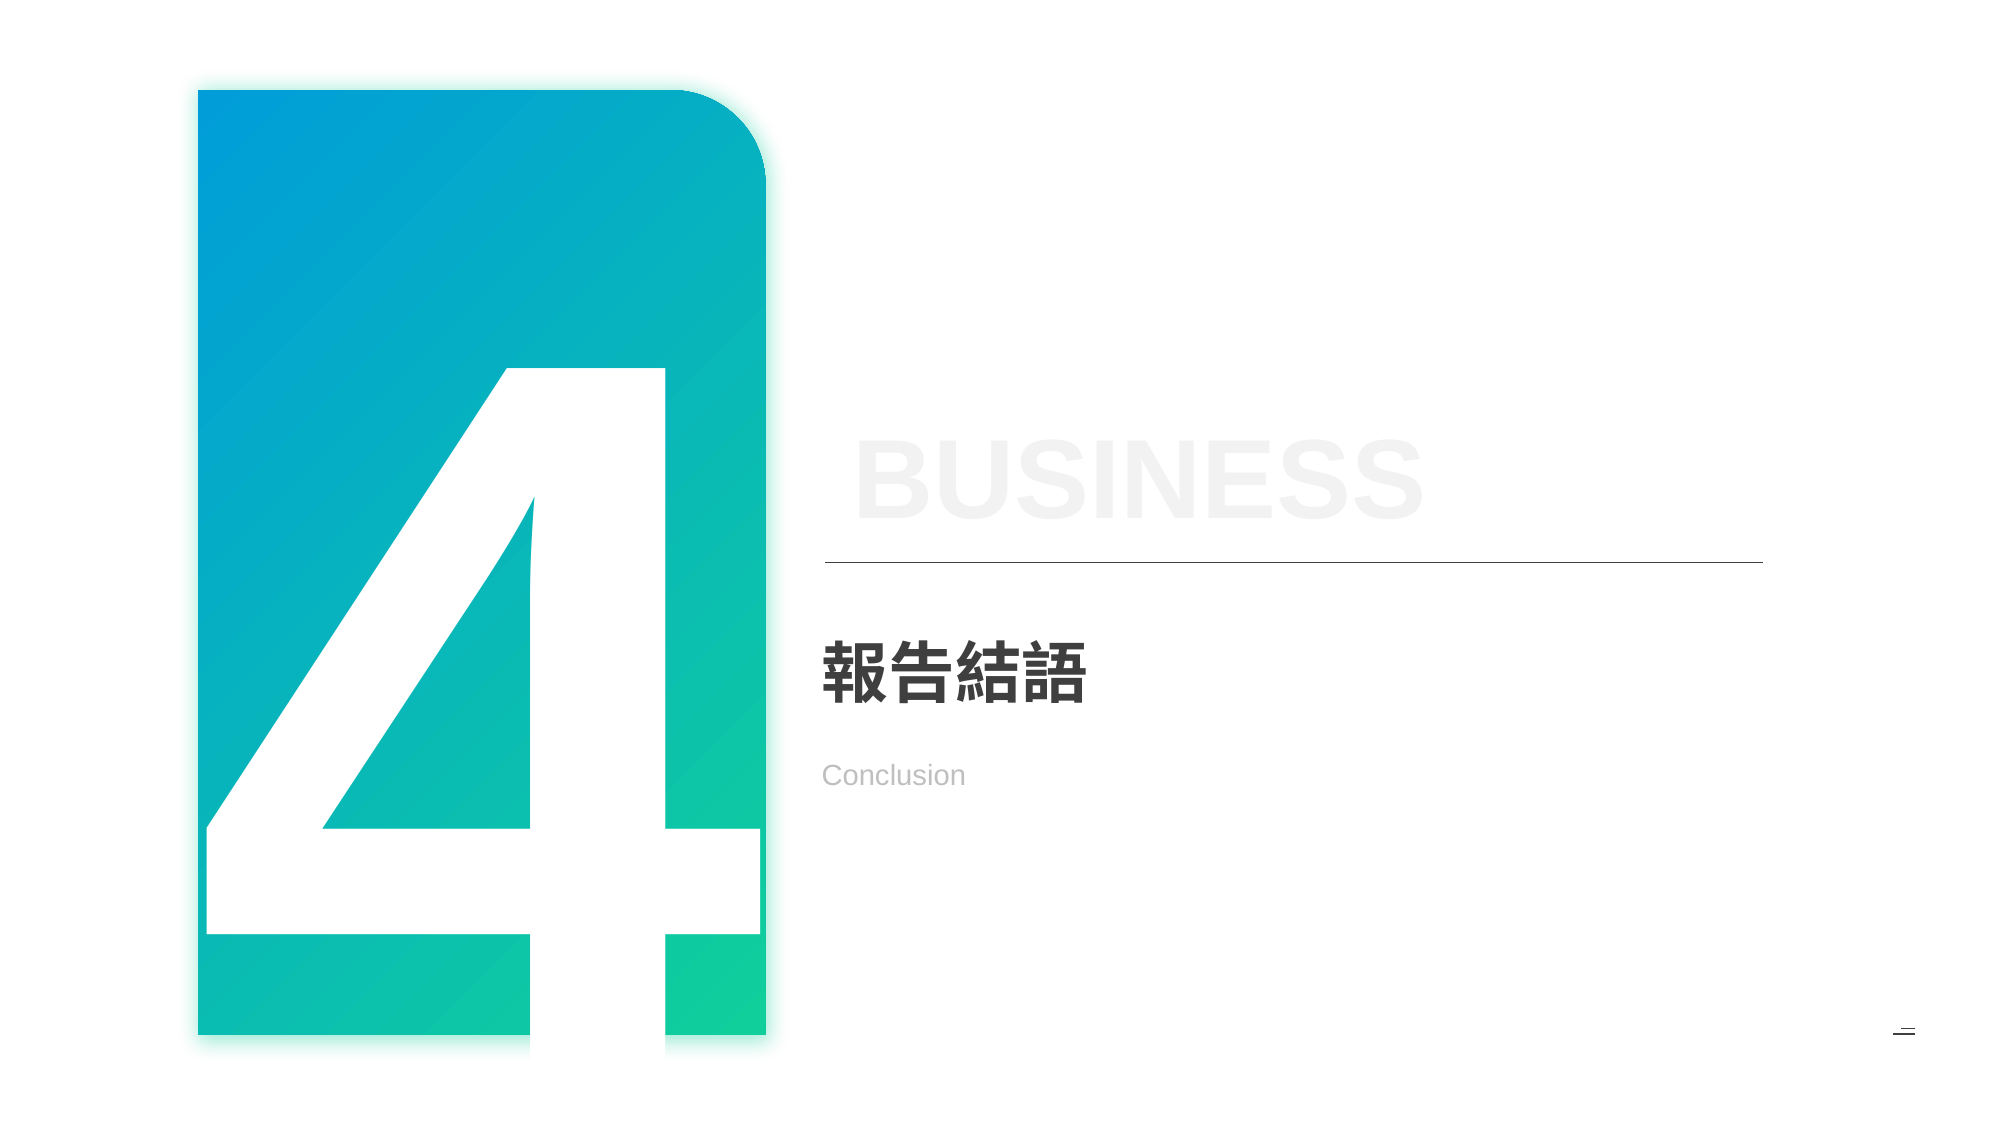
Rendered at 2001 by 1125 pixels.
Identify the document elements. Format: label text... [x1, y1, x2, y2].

list Conclusion [806, 752, 983, 1125]
list 4 [176, 38, 788, 1125]
list 報告結語 [806, 632, 1295, 1125]
